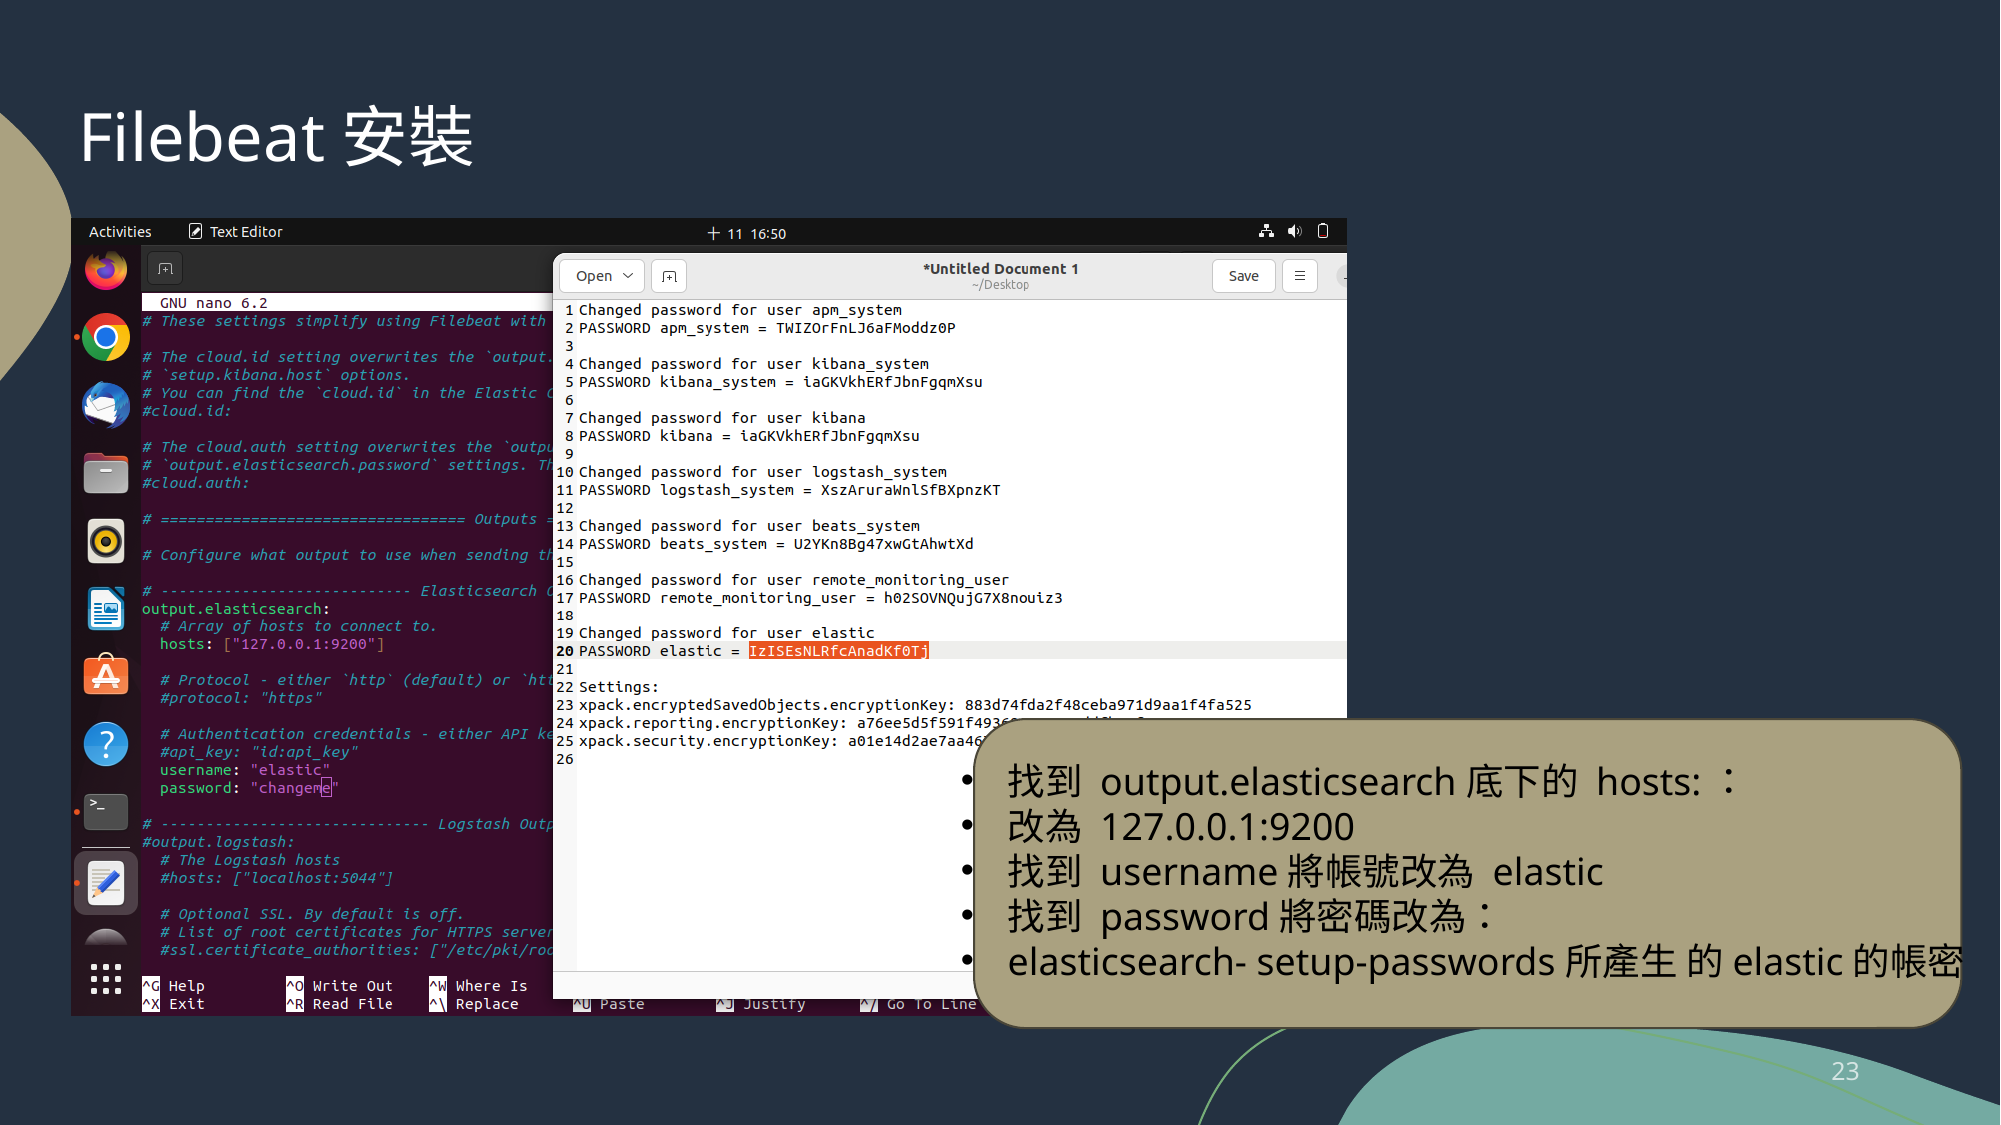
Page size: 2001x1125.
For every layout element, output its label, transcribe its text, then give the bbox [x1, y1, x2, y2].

text_box Filebeat安裝 [63, 87, 490, 182]
text_box 找到 output.elasticsearch底下的 hosts:： 改為 127.0.0.1:9200 找到 username將帳號改為 elastic 找到 password將密碼改為： elasticsearch- setup-passwords所產生 的elastic的帳密 [946, 750, 1989, 1035]
slide_number 23 [1625, 1042, 1875, 1103]
picture [71, 218, 1347, 1016]
text_box [1347, 718, 1959, 750]
